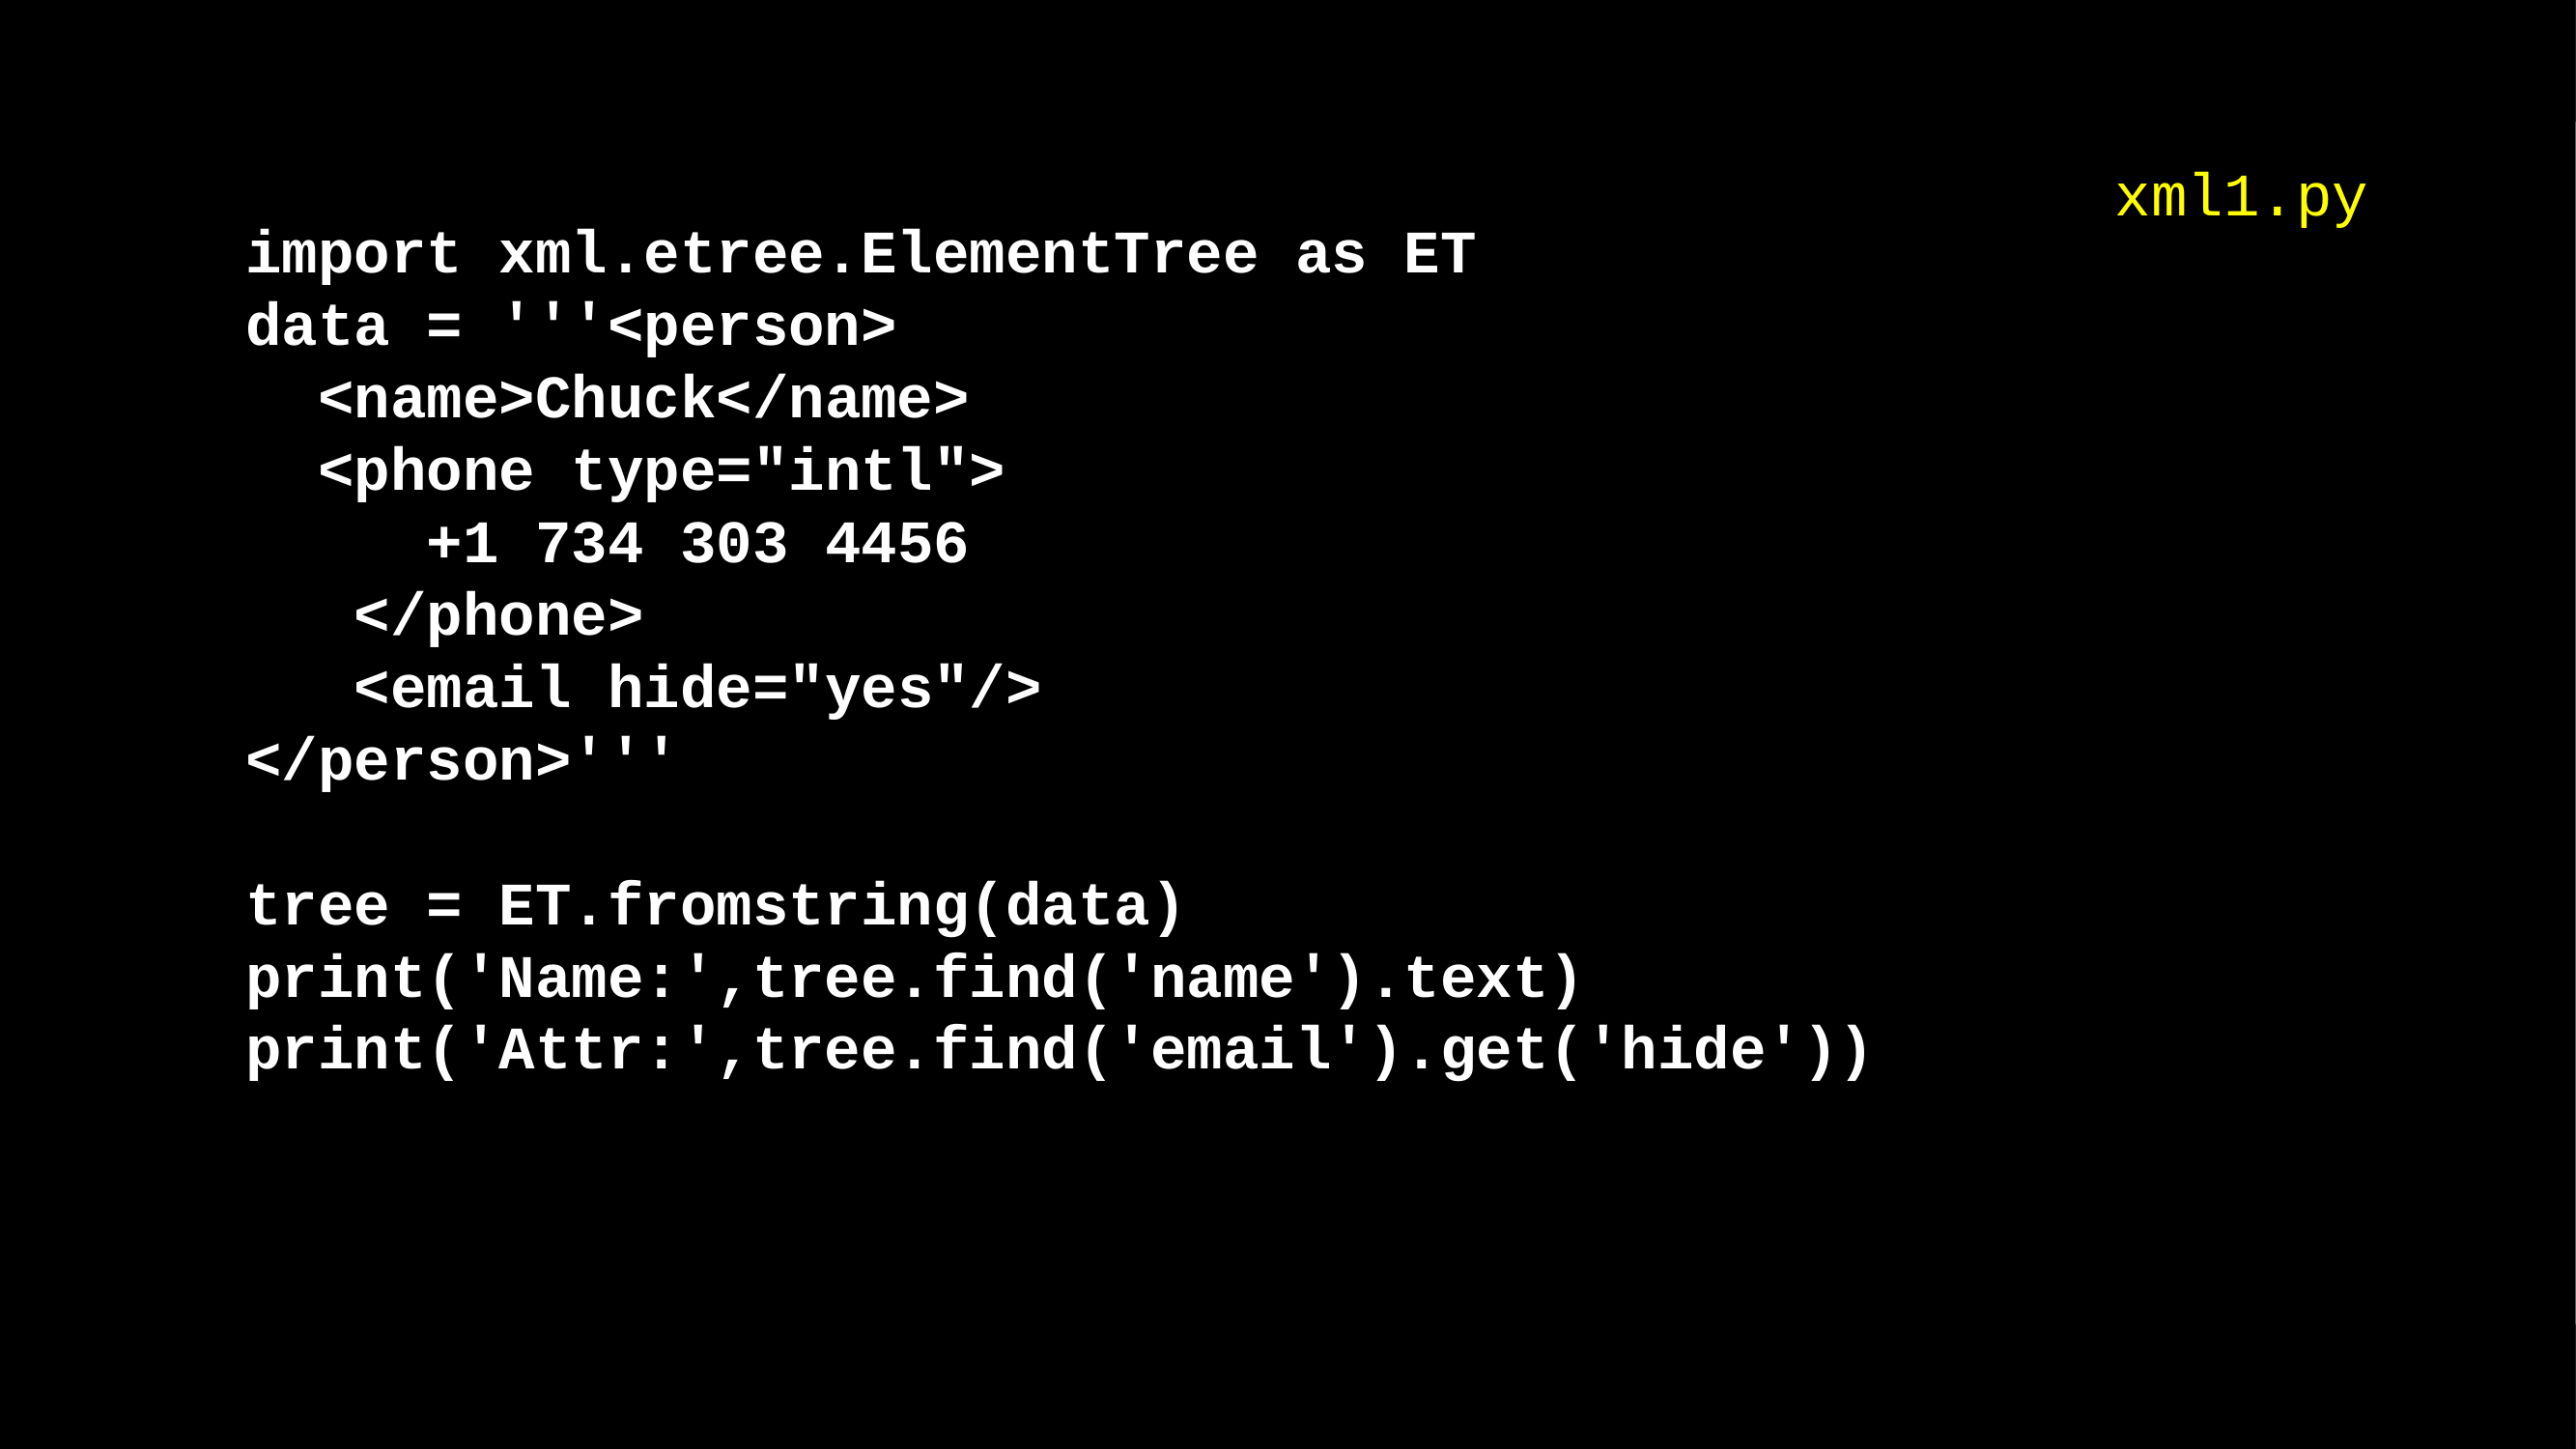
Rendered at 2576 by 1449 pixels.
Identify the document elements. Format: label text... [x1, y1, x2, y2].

text_box import xml.etree.ElementTree as ET data = '''<person> <name>Chuck</name> <phone type="intl"> +1 734 303 4456 </phone> <email hide="yes"/> </person>''' tree = ET.fromstring(data) print('Name:',tree.find('name').text) print('Attr:',tree.find('email').get('hide')) [245, 131, 1924, 1163]
text_box xml1.py [2106, 147, 2378, 236]
